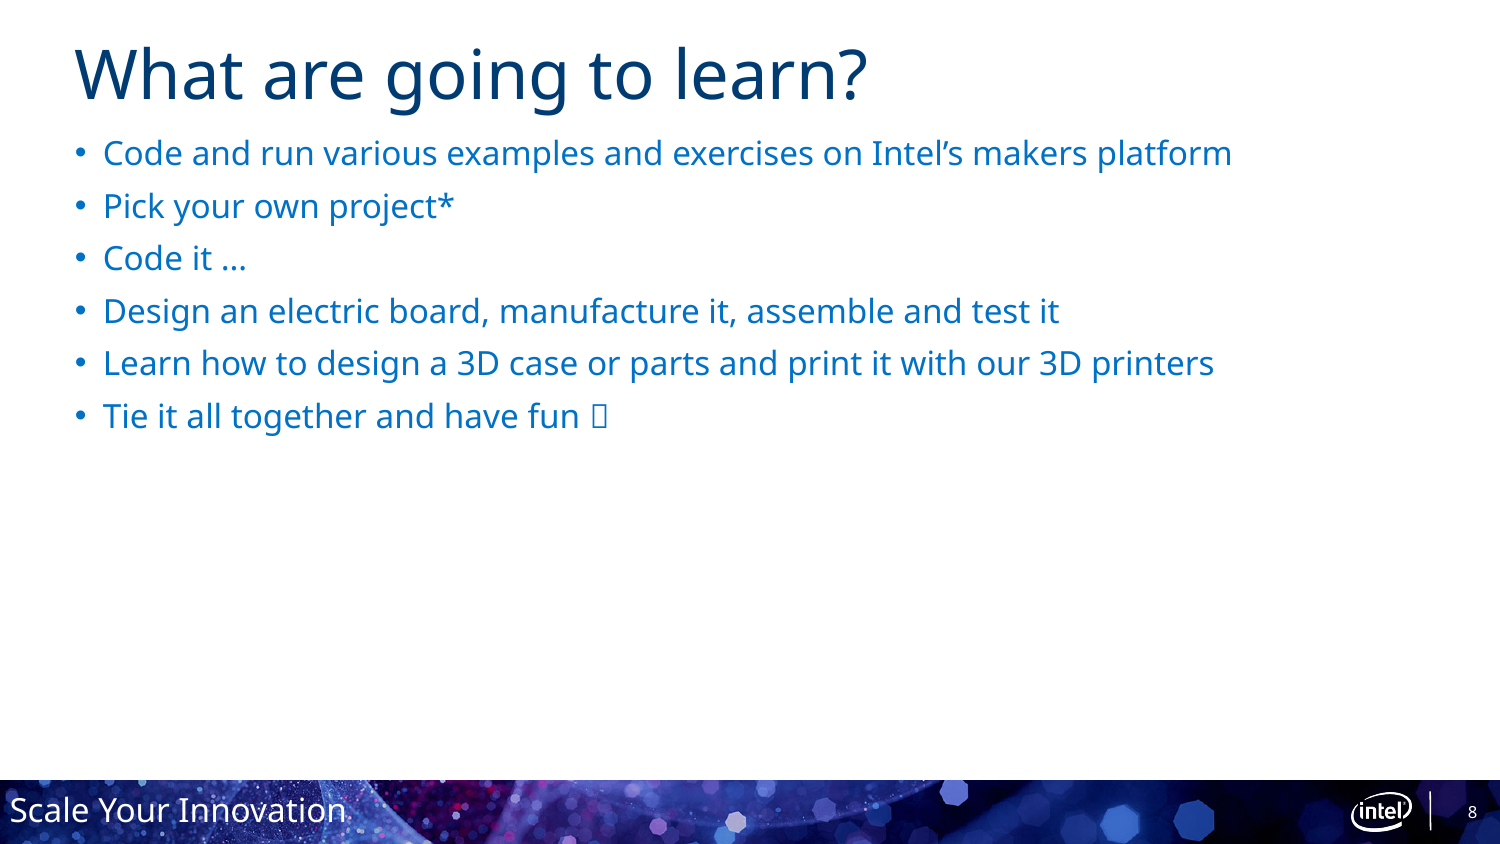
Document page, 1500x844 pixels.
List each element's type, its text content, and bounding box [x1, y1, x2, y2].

title What are going to learn? [74, 50, 1425, 106]
slide_number 8 [1127, 791, 1478, 837]
list Code and run various examples and exercises on Intel’s makers platform Pick your own project* Code it … Design an electric board, manufacture it, assemble and test it Learn how to design a 3D case or parts and print it with our 3D printers Tie it all together and have fun  [74, 132, 1425, 760]
picture [0, 780, 1500, 844]
